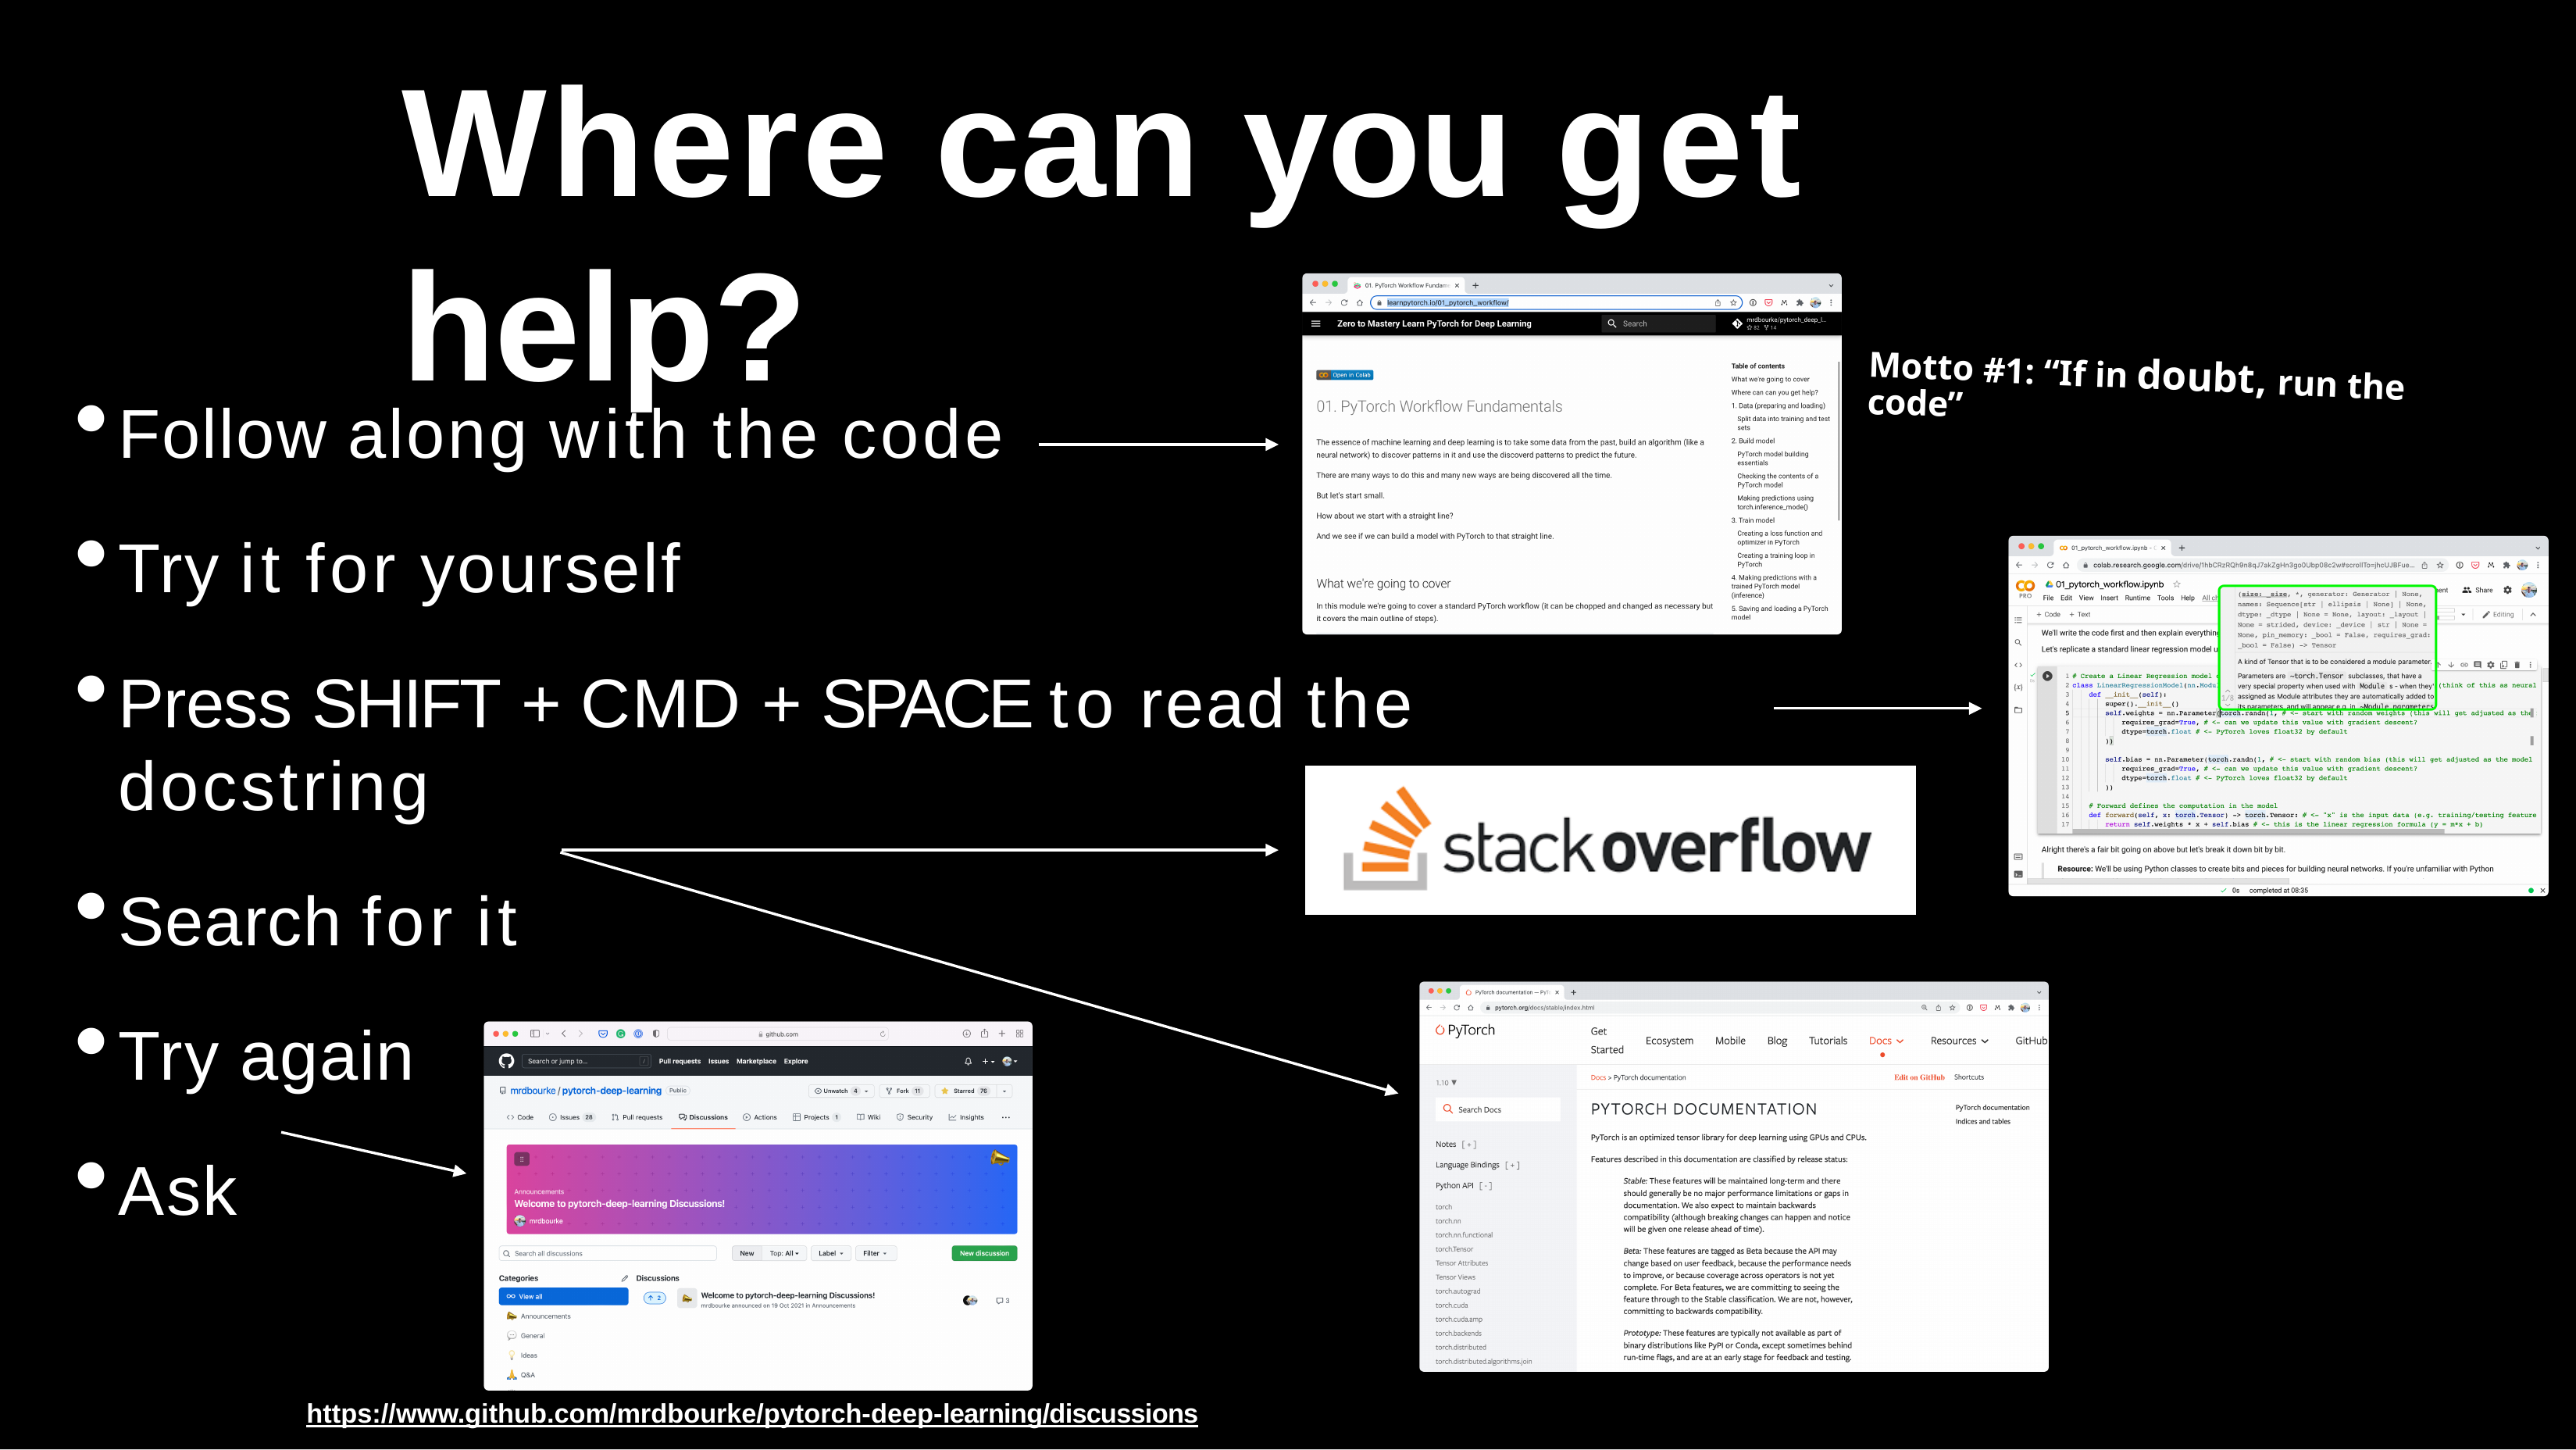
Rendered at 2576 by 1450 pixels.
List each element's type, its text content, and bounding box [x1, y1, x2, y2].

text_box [457, 523, 2576, 1426]
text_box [280, 1130, 467, 1177]
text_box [1038, 261, 1869, 520]
text_box https://www.github.com/mrdbourke/pytorch-deep-learning/discussions [305, 1395, 451, 1429]
text_box Follow along with the code Try it for yourself Press SHIFT + CMD + SPACE to read the docstring Search for it Try again Ask [66, 373, 1034, 1230]
text_box Motto #1: “If in doubt, run the code” [1873, 359, 2498, 447]
title Where can you get help? [400, 40, 2214, 373]
